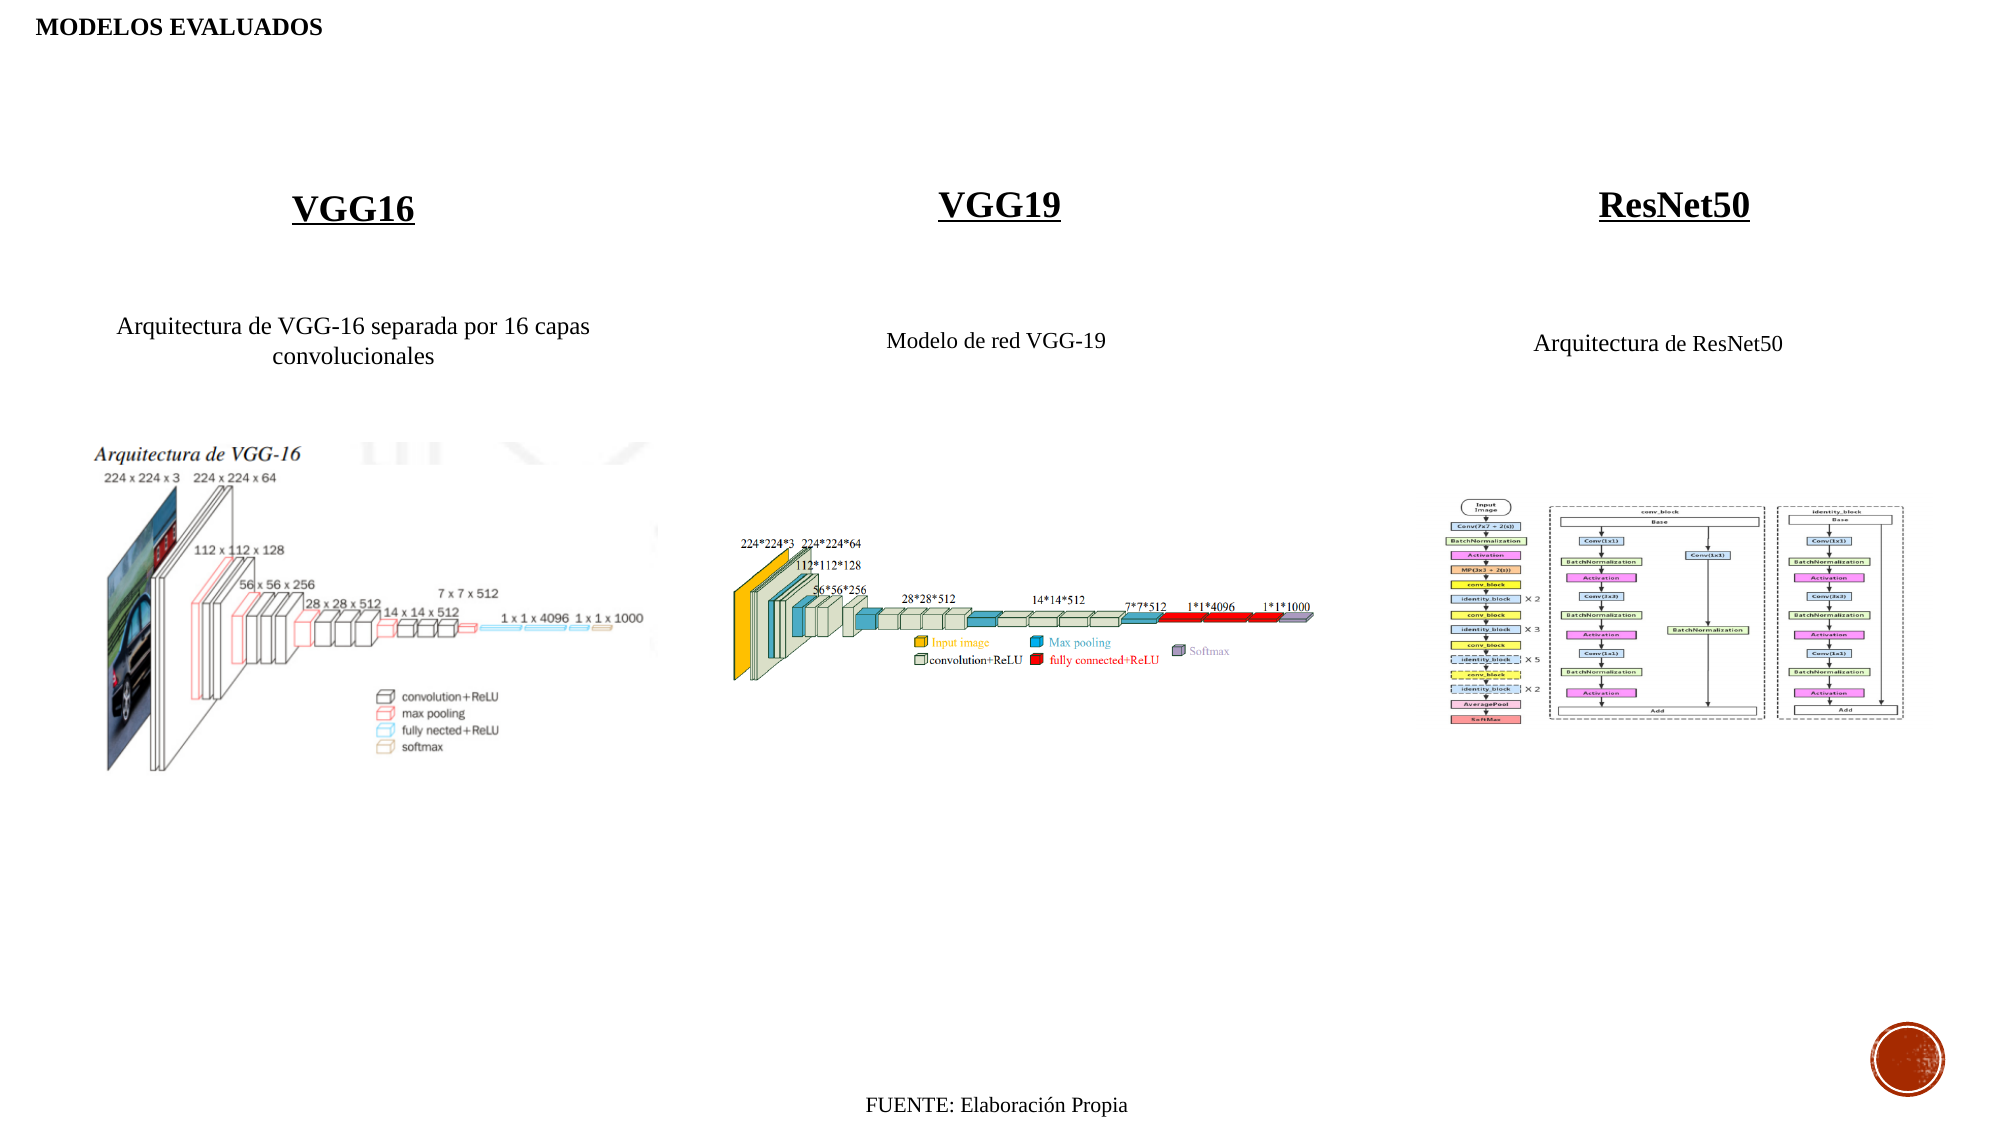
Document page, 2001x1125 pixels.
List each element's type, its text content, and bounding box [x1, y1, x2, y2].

text_box MODELOS EVALUADOS [20, 2, 339, 48]
picture [88, 442, 658, 776]
text_box FUENTE: Elaboración Propia [850, 1083, 1150, 1125]
text_box Modelo de red VGG-19 [871, 318, 1129, 361]
text_box Arquitectura de VGG-16 separada por 16 capas convolucionales [83, 302, 624, 377]
picture [1416, 489, 1933, 729]
text_box VGG19 [923, 172, 1077, 233]
picture [713, 531, 1343, 687]
text_box Arquitectura de ResNet50 [1518, 318, 1831, 364]
text_box ResNet50 [1583, 172, 1766, 233]
text_box VGG16 [277, 176, 430, 237]
